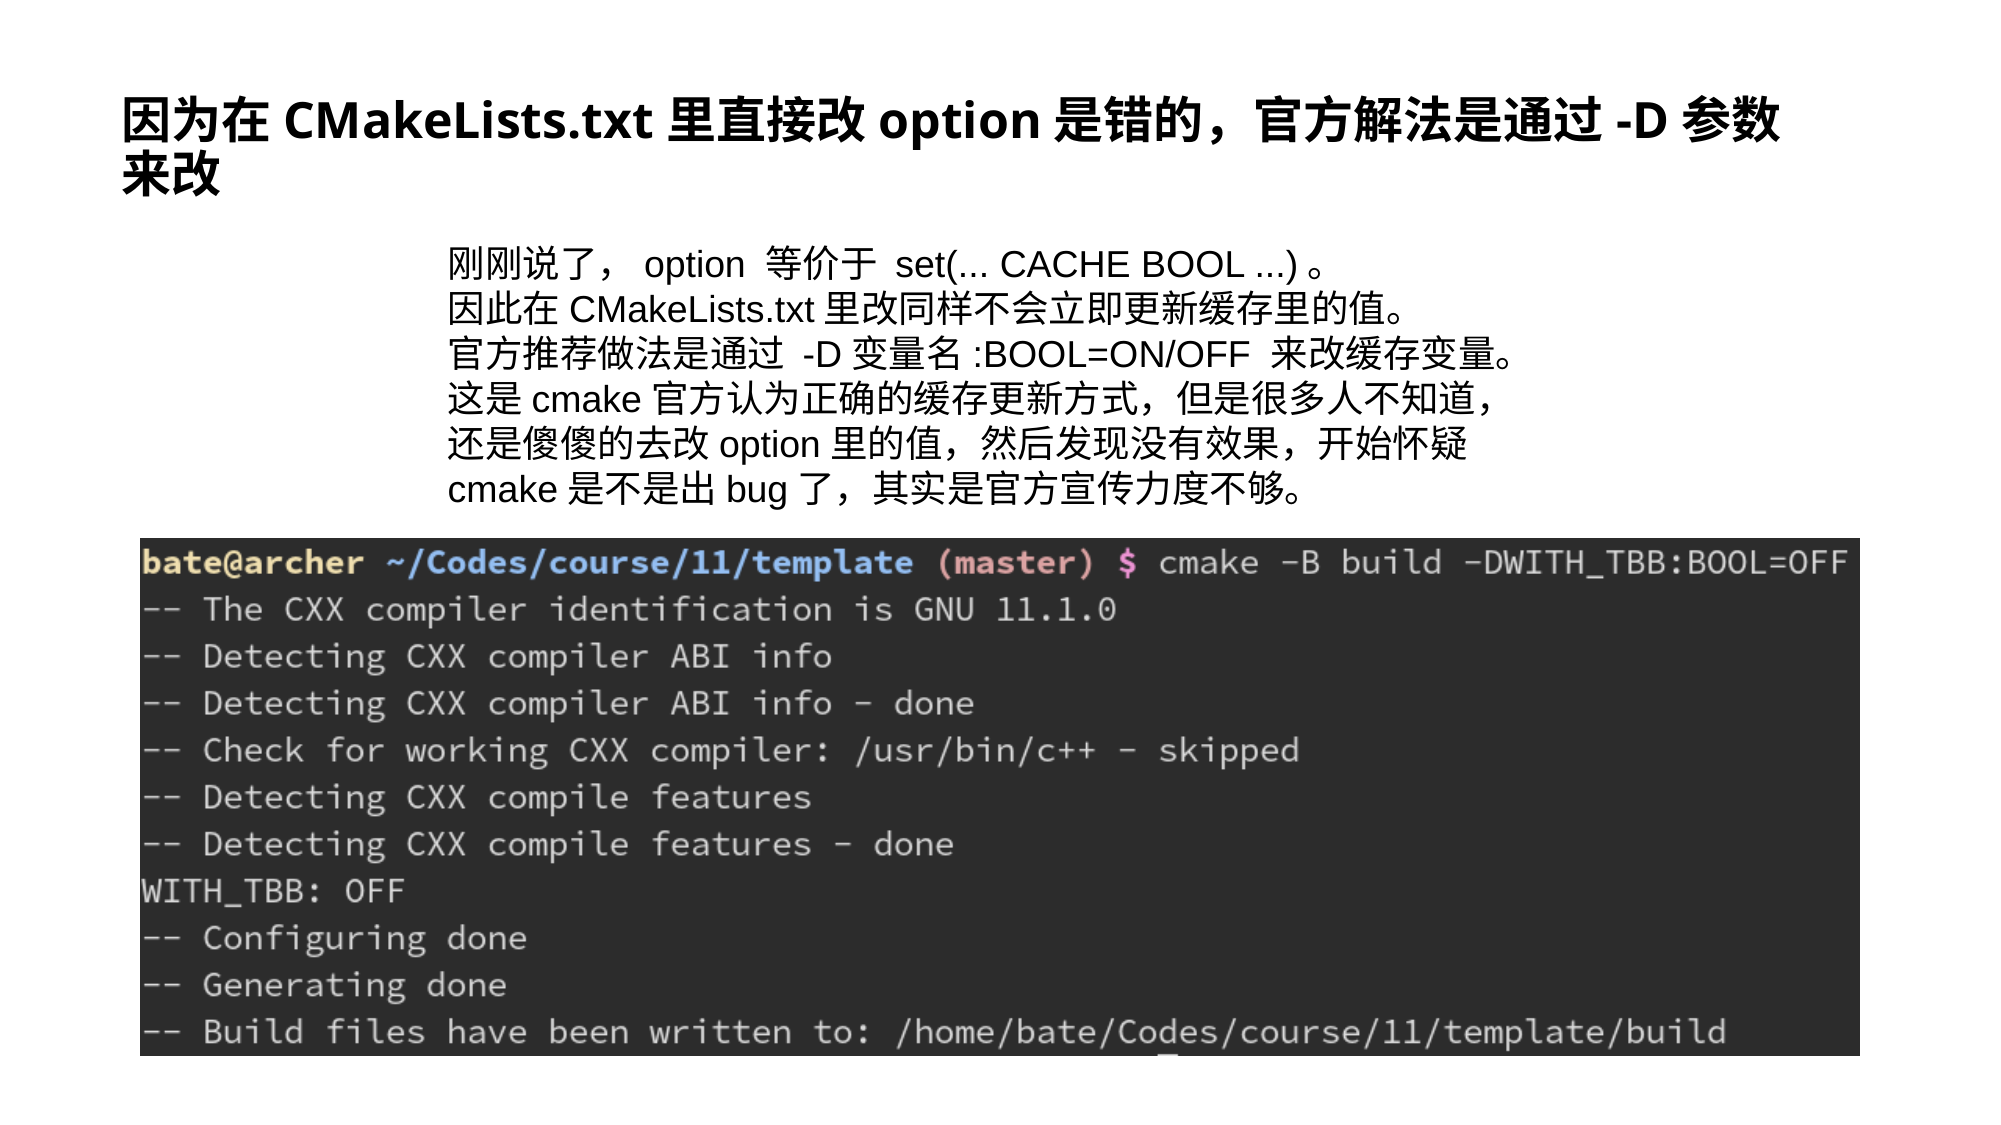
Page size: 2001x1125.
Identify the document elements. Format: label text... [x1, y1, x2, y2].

text_box 刚刚说了，option 等价于 set(... CACHE BOOL ...)。 因此在CMakeLists.txt里改同样不会立即更新缓存里的值。 官方推荐做法是通过 -D变量名:BOOL=ON/OFF 来改缓存变量。 这是cmake官方认为正确的缓存更新方式，但是很多人不知道， 还是傻傻的去改option里的值，然后发现没有效果，开始怀疑 cmake是不是出bug了，其实是官方宣传力度不够。 [432, 232, 1549, 518]
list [140, 538, 1860, 1056]
title 因为在CMakeLists.txt里直接改option是错的，官方解法是通过-D参数来改 [106, 40, 1832, 259]
